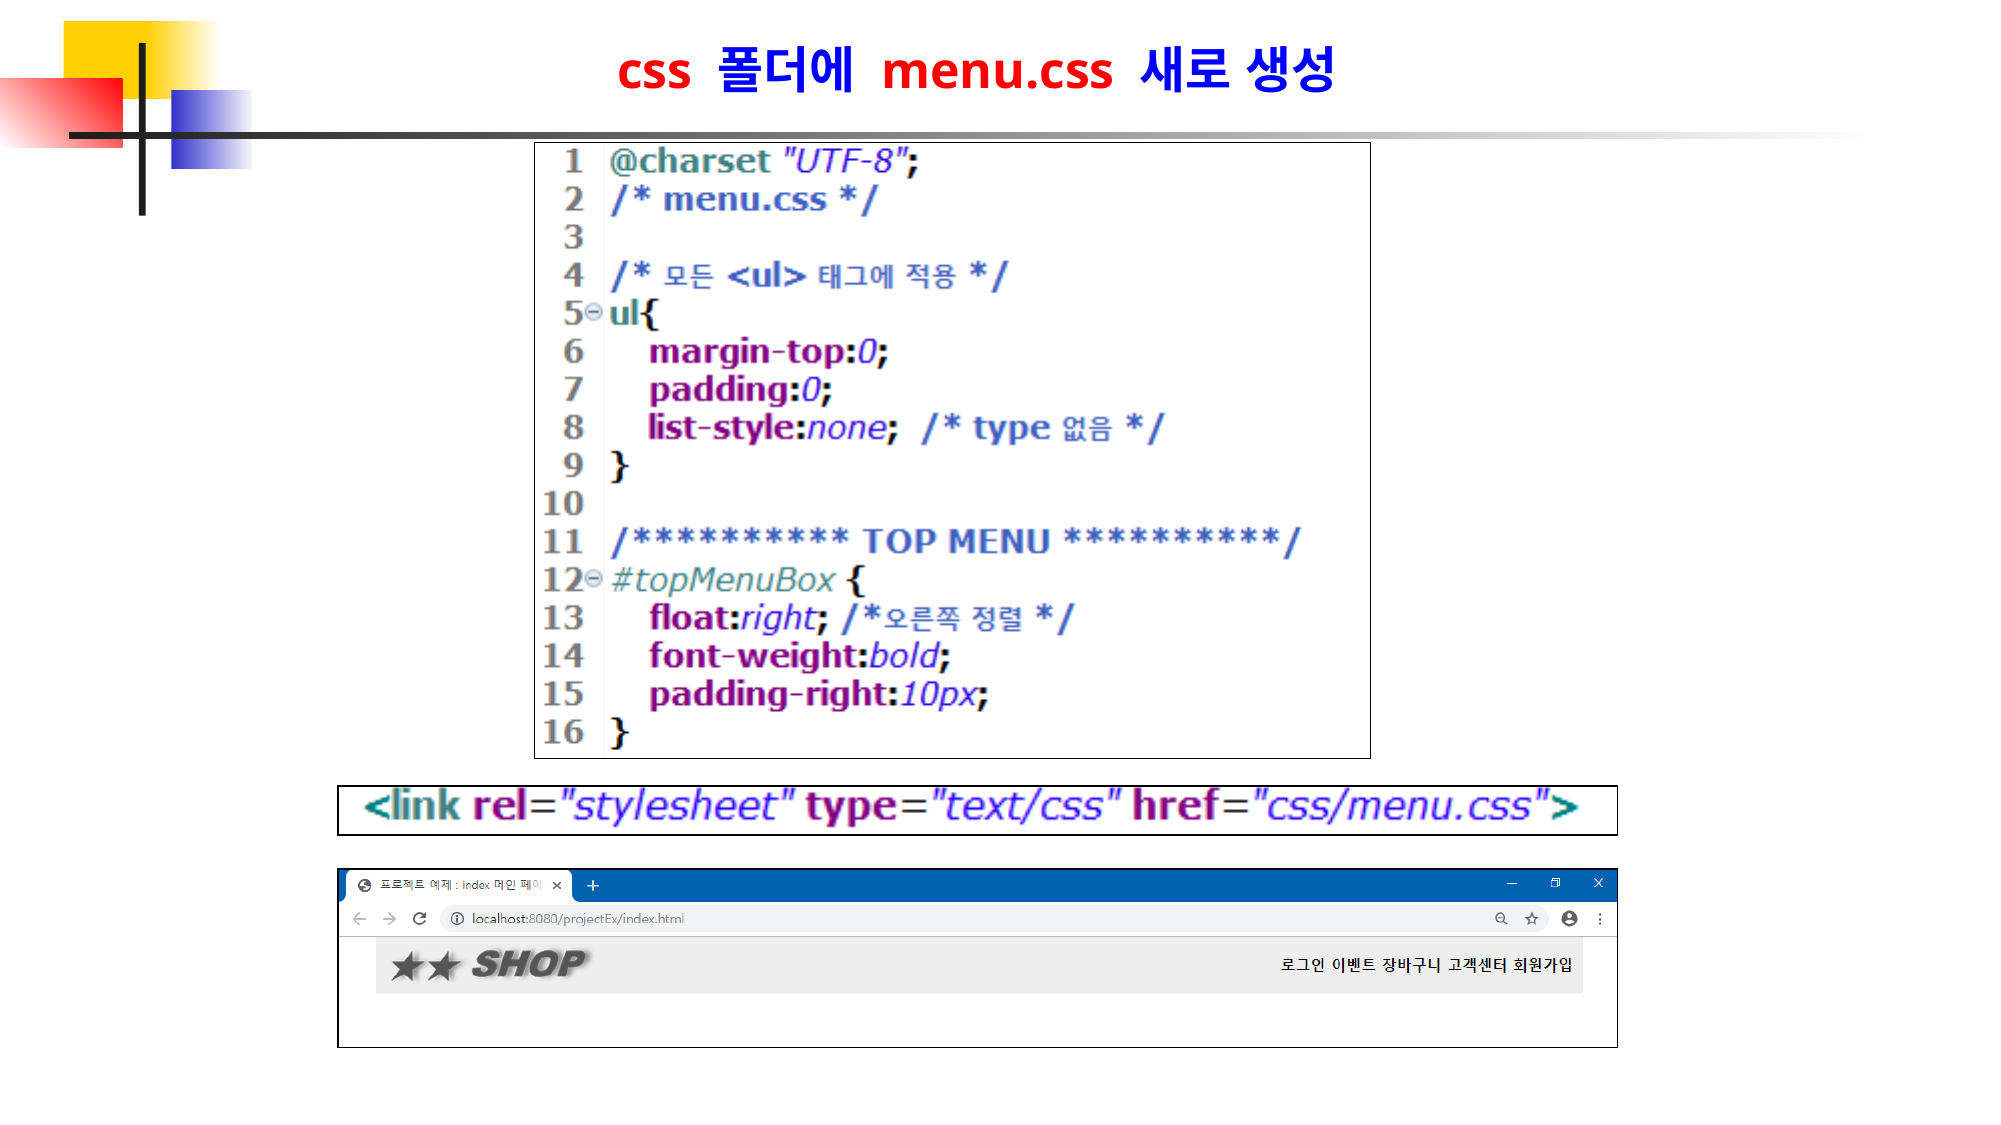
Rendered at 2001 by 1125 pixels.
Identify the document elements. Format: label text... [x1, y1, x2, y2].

text_box css 폴더에 menu.css 새로 생성 [602, 30, 1353, 106]
picture [535, 143, 1370, 758]
picture [338, 869, 1617, 1047]
picture [338, 786, 1617, 835]
